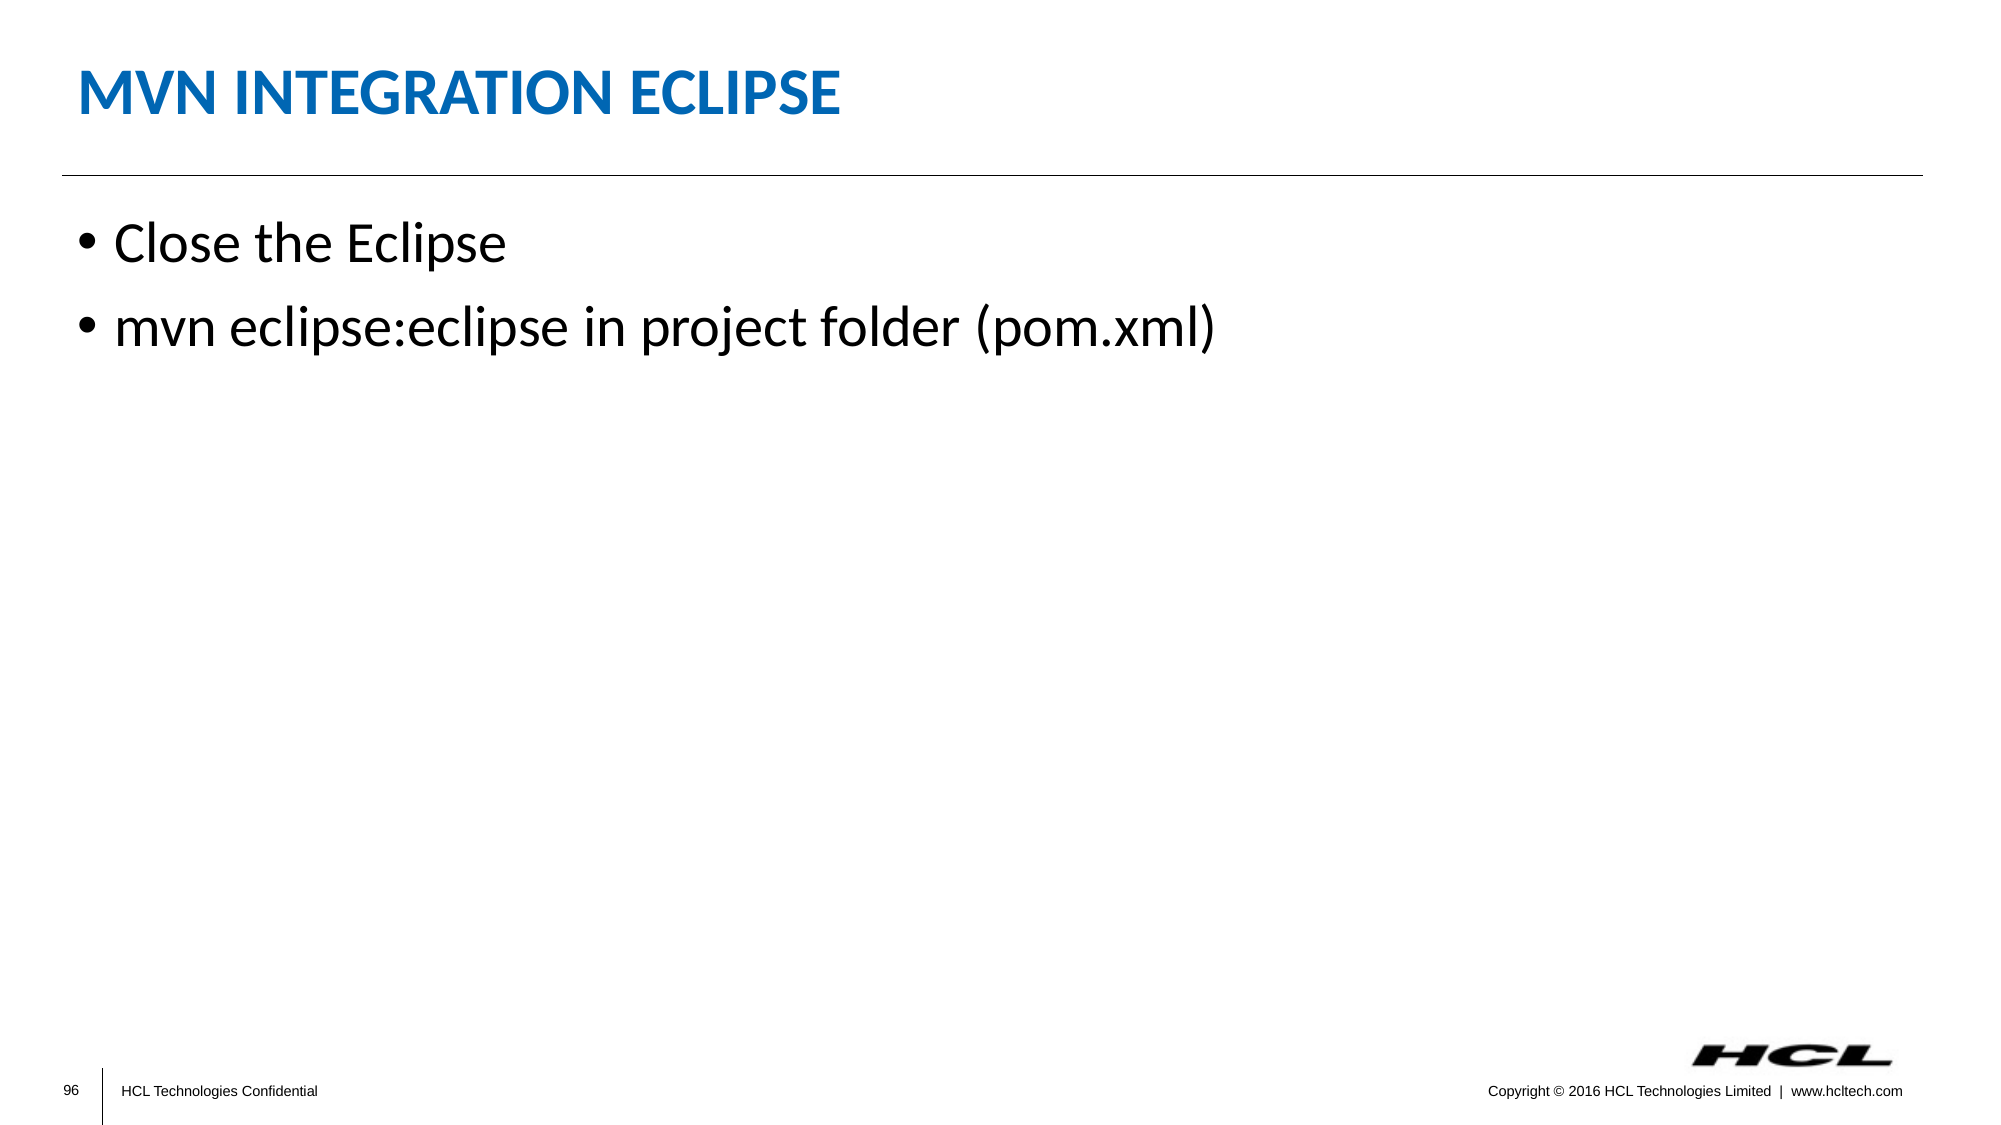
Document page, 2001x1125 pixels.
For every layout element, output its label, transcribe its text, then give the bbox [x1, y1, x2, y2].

list Close the Eclipse mvn eclipse:eclipse in project folder (pom.xml) [62, 204, 1924, 1014]
title MVN integration Eclipse [62, 42, 1781, 144]
picture [1660, 1024, 1924, 1080]
